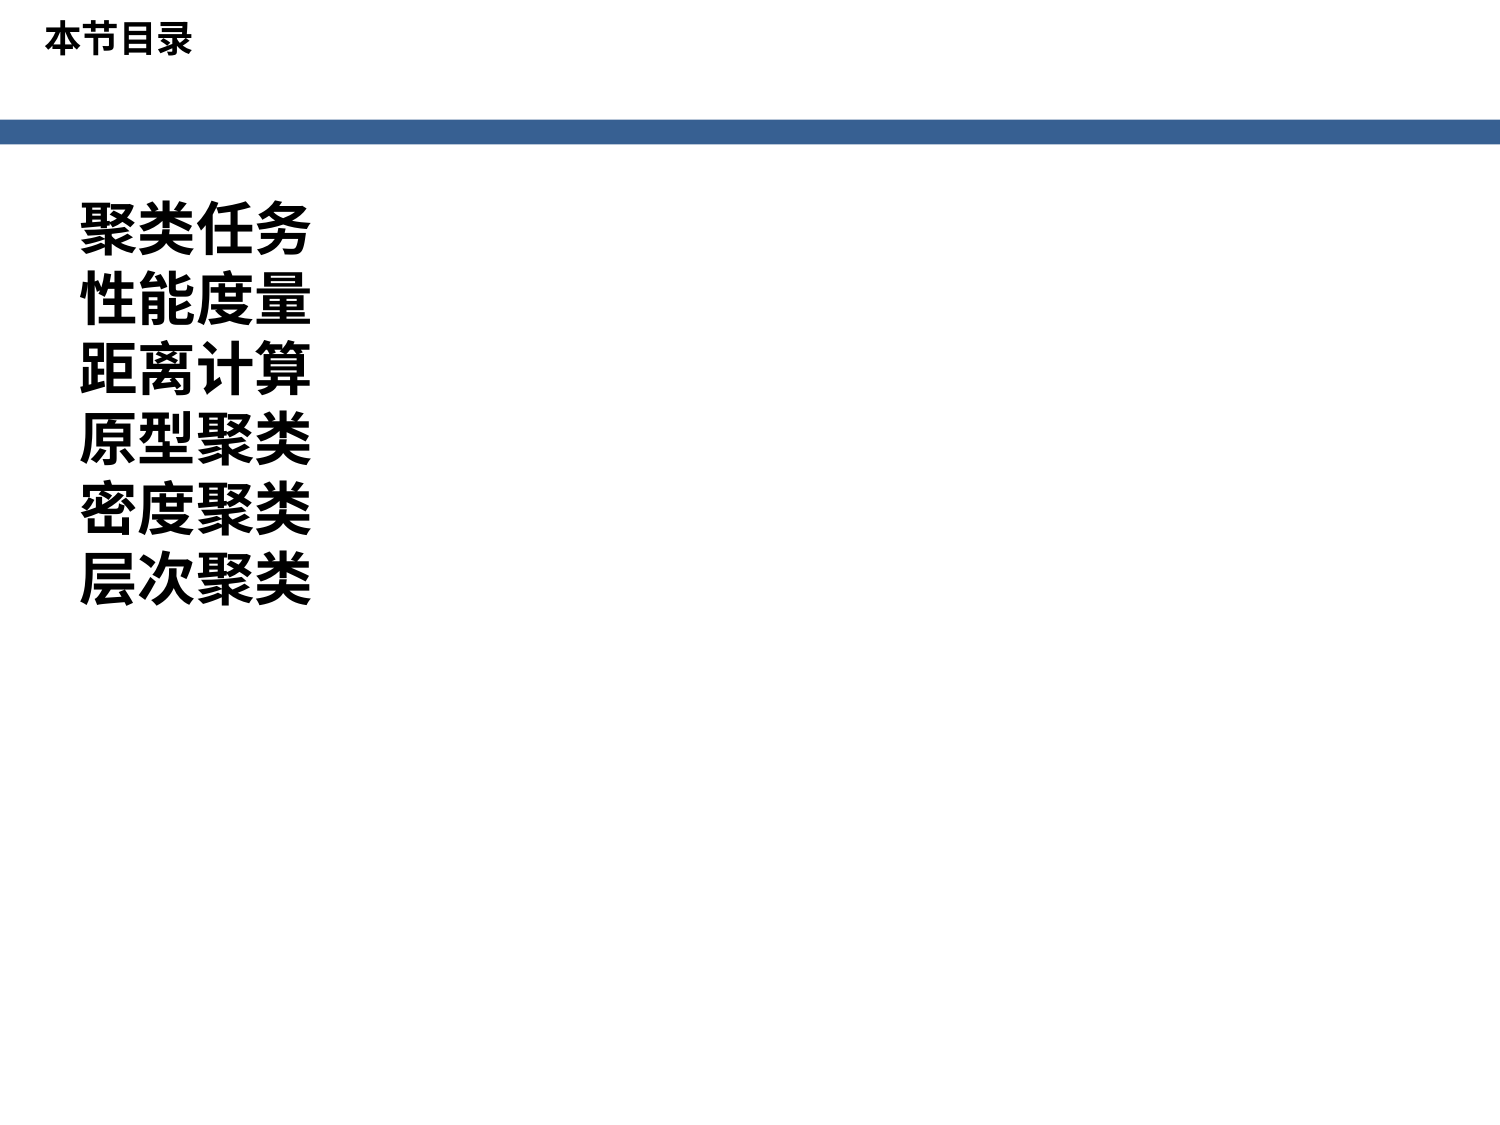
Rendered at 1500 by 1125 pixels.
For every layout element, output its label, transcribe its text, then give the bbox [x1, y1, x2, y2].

title 本节目录 [29, 7, 1305, 91]
subtitle 聚类任务 性能度量 距离计算 原型聚类 密度聚类 层次聚类 [64, 184, 1436, 1047]
